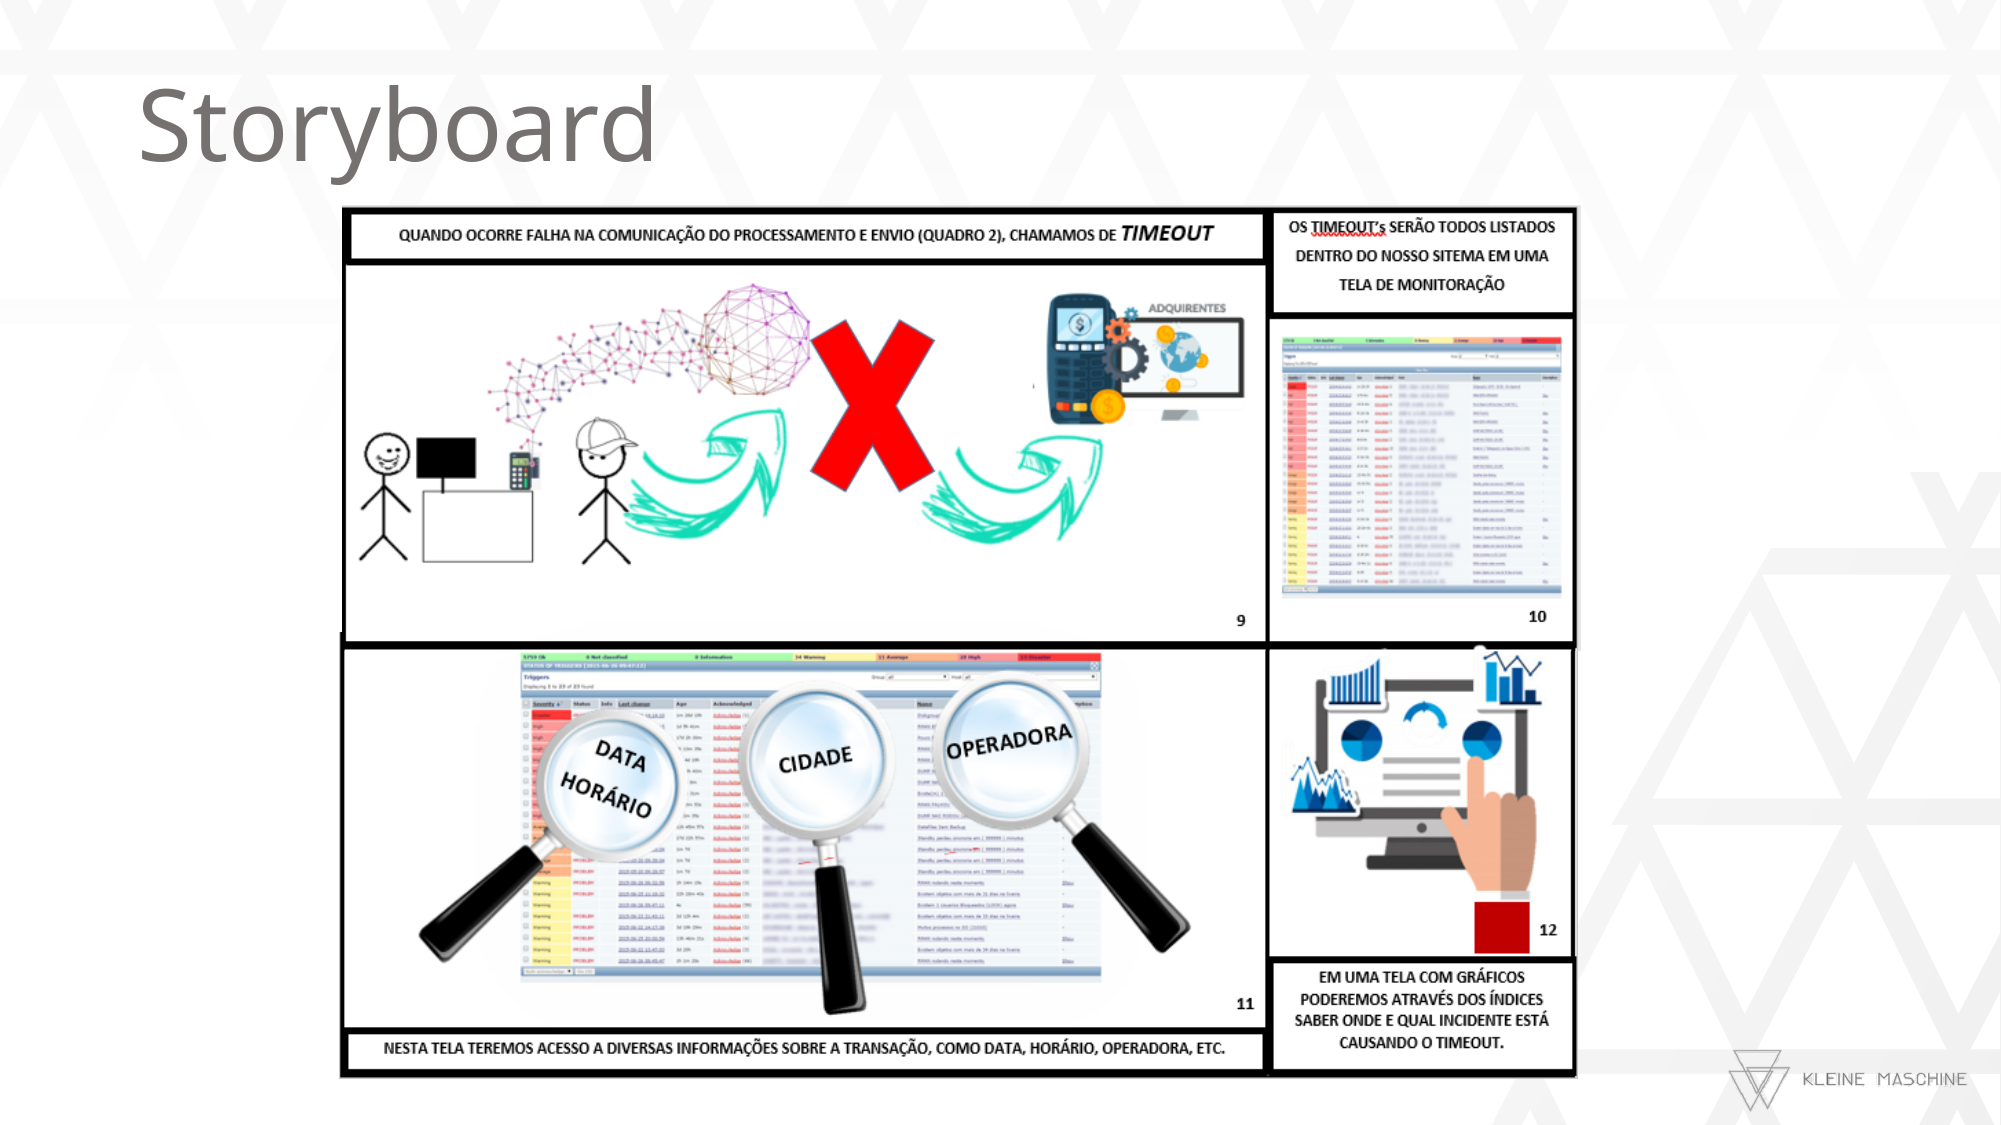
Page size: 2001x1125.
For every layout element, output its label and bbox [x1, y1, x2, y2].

text_box [0, 0, 2000, 1125]
picture [1720, 1043, 1978, 1114]
text_box [339, 205, 1580, 1079]
